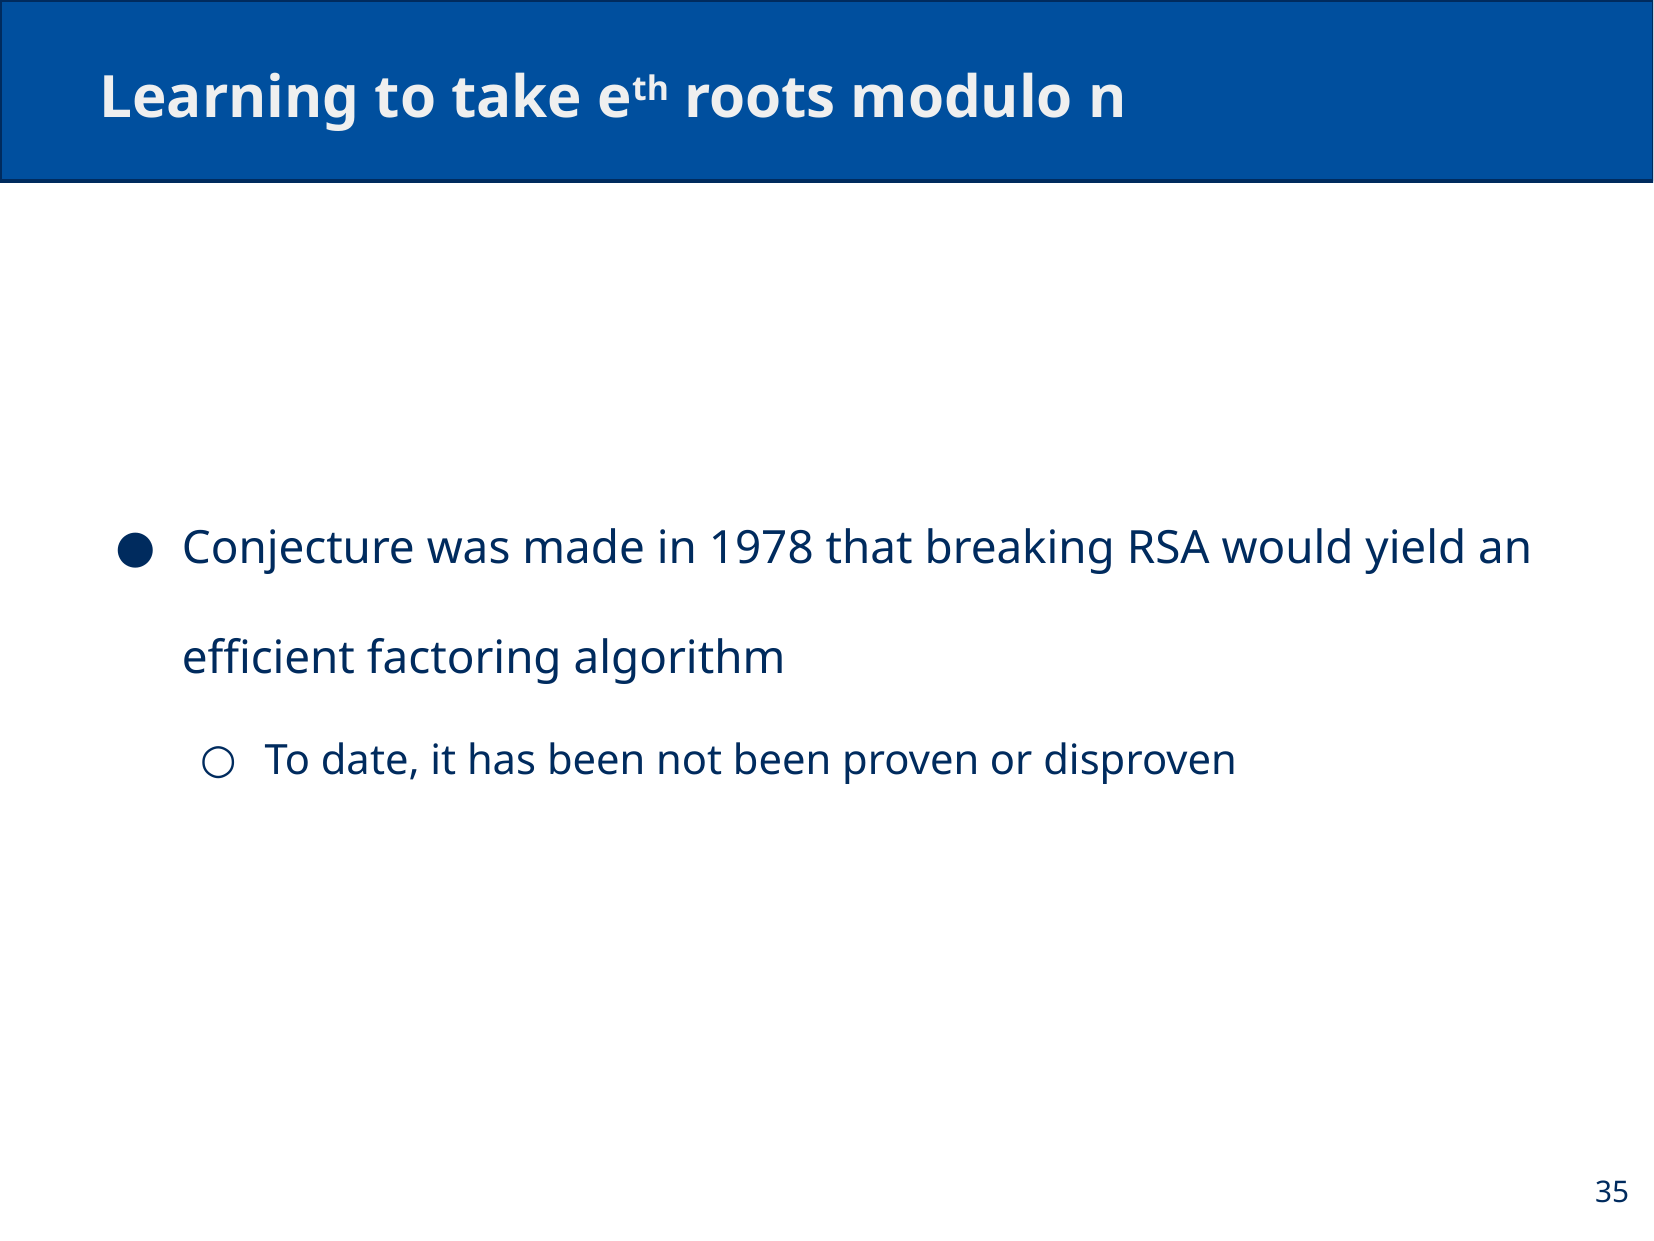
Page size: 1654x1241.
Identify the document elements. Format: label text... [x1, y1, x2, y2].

slide_number 35 [1546, 1145, 1647, 1241]
list Conjecture was made in 1978 that breaking RSA would yield an efficient factoring algorithm To date, it has been not been proven or disproven [82, 445, 1571, 1188]
title Learning to take eth roots modulo n [82, 36, 1571, 146]
